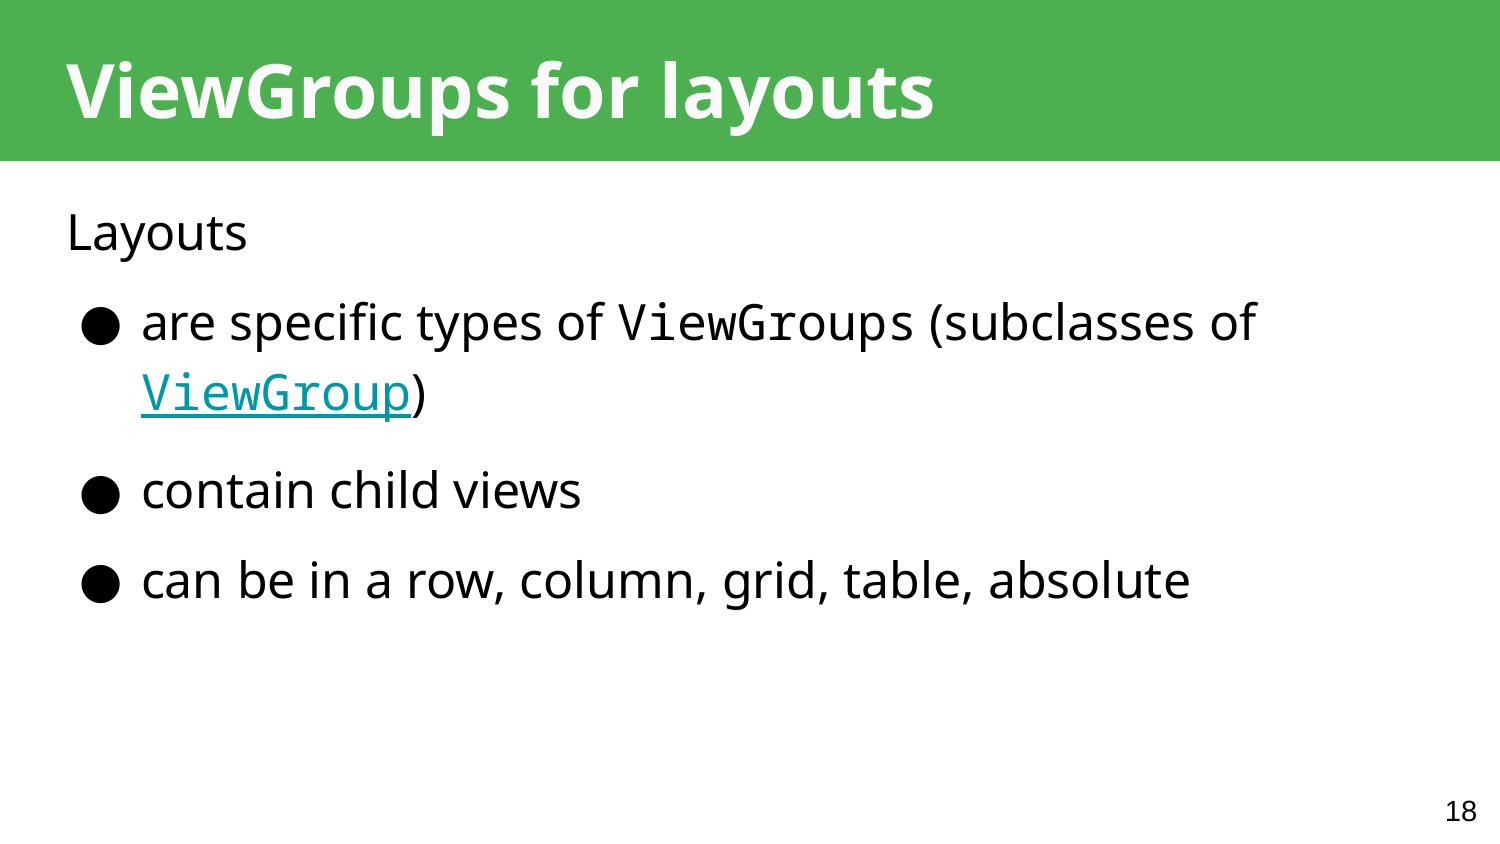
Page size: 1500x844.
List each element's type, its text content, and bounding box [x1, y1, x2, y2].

slide_number 18 [1402, 777, 1493, 842]
list Layouts are specific types of ViewGroups (subclasses of ViewGroup) contain child views can be in a row, column, grid, table, absolute [51, 176, 1449, 737]
title ViewGroups for layouts [51, 28, 1449, 122]
